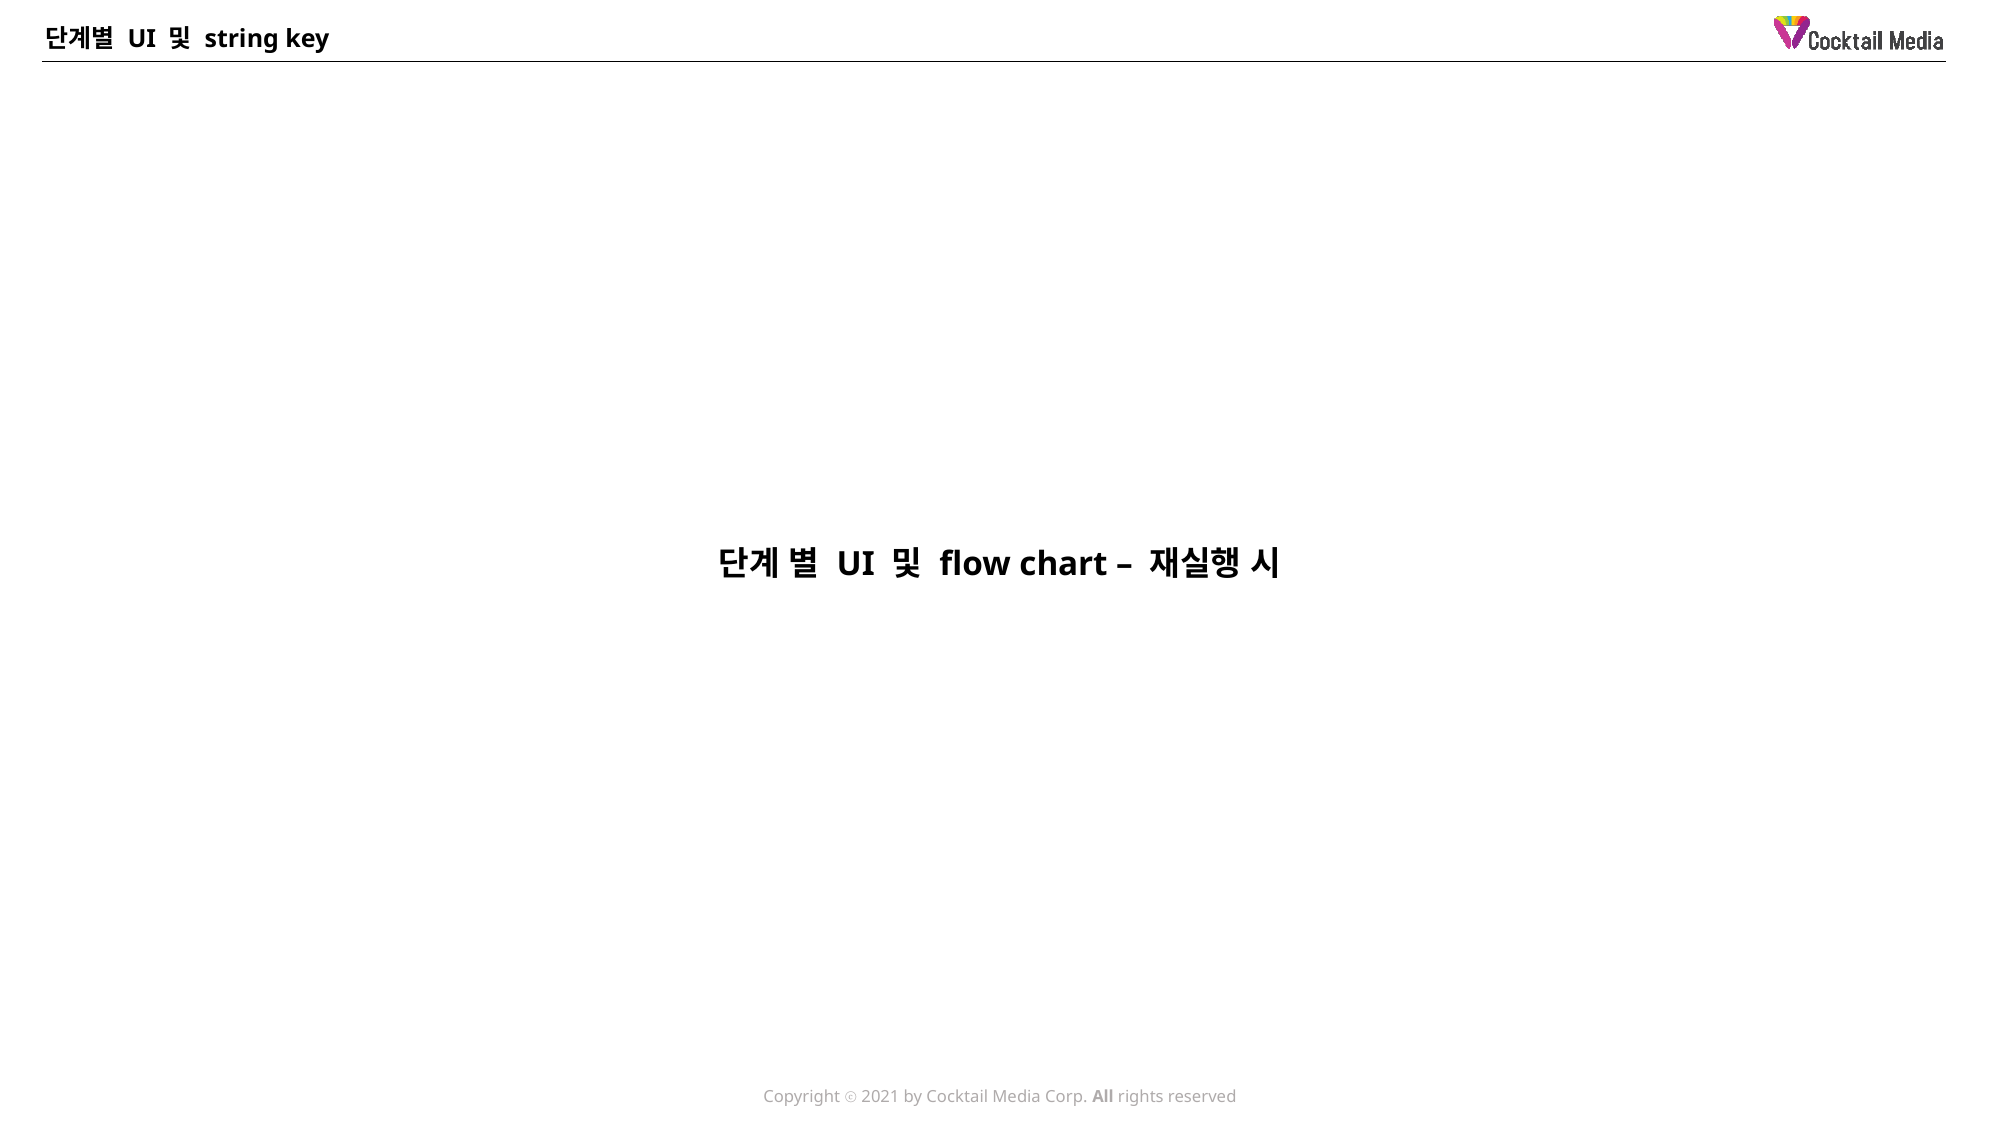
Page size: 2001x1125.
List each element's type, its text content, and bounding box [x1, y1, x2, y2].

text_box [1772, 13, 1946, 53]
text_box Copyright ⓒ 2021 by Cocktail Media Corp. All rights reserved [725, 1065, 1275, 1125]
text_box 단계별 UI 및 string key [30, 15, 366, 60]
text_box 단계 별 UI 및 flow chart – 재실행 시 [560, 534, 1440, 590]
